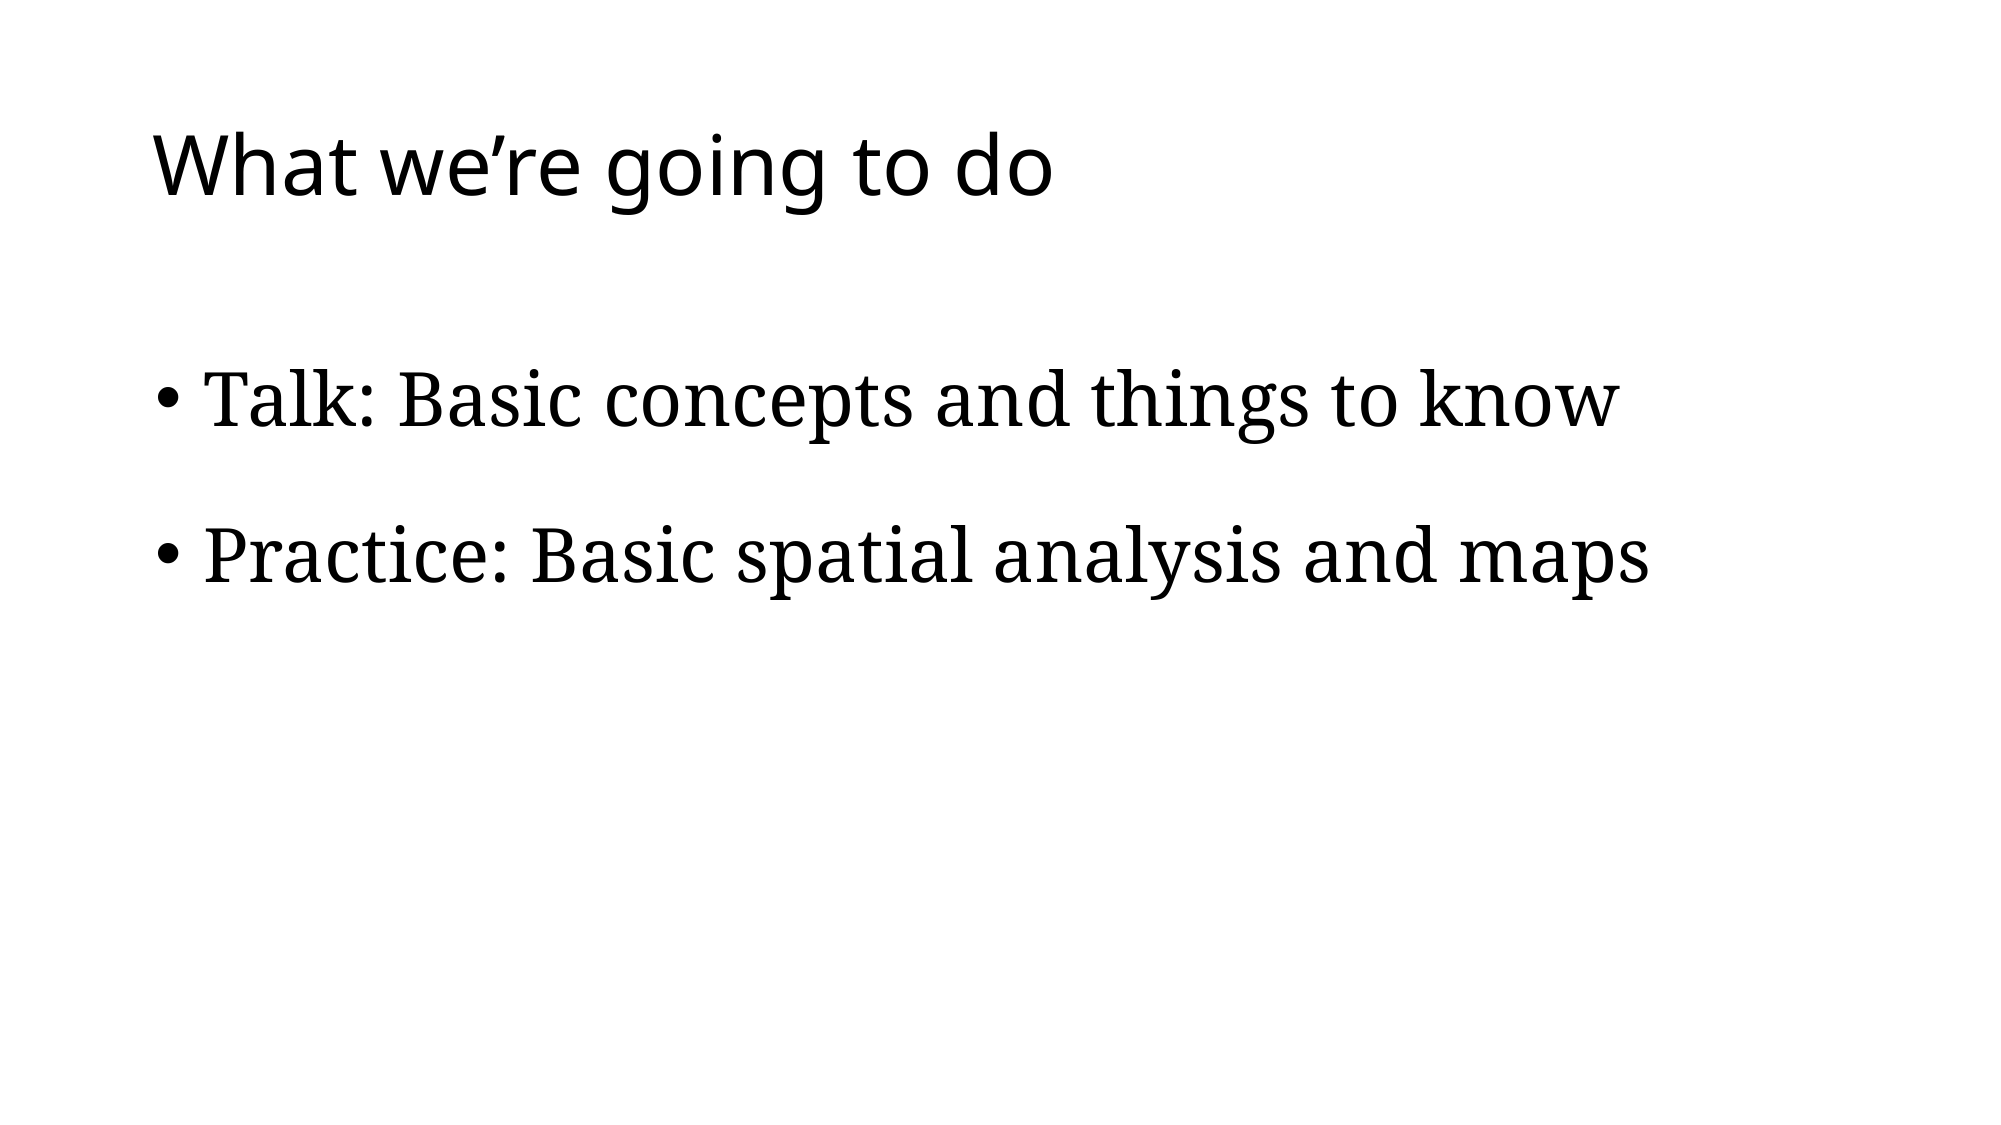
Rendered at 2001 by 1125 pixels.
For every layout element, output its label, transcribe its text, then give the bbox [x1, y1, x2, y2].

list Talk: Basic concepts and things to know Practice: Basic spatial analysis and maps [137, 299, 1863, 1014]
title What we’re going to do [137, 59, 1863, 278]
